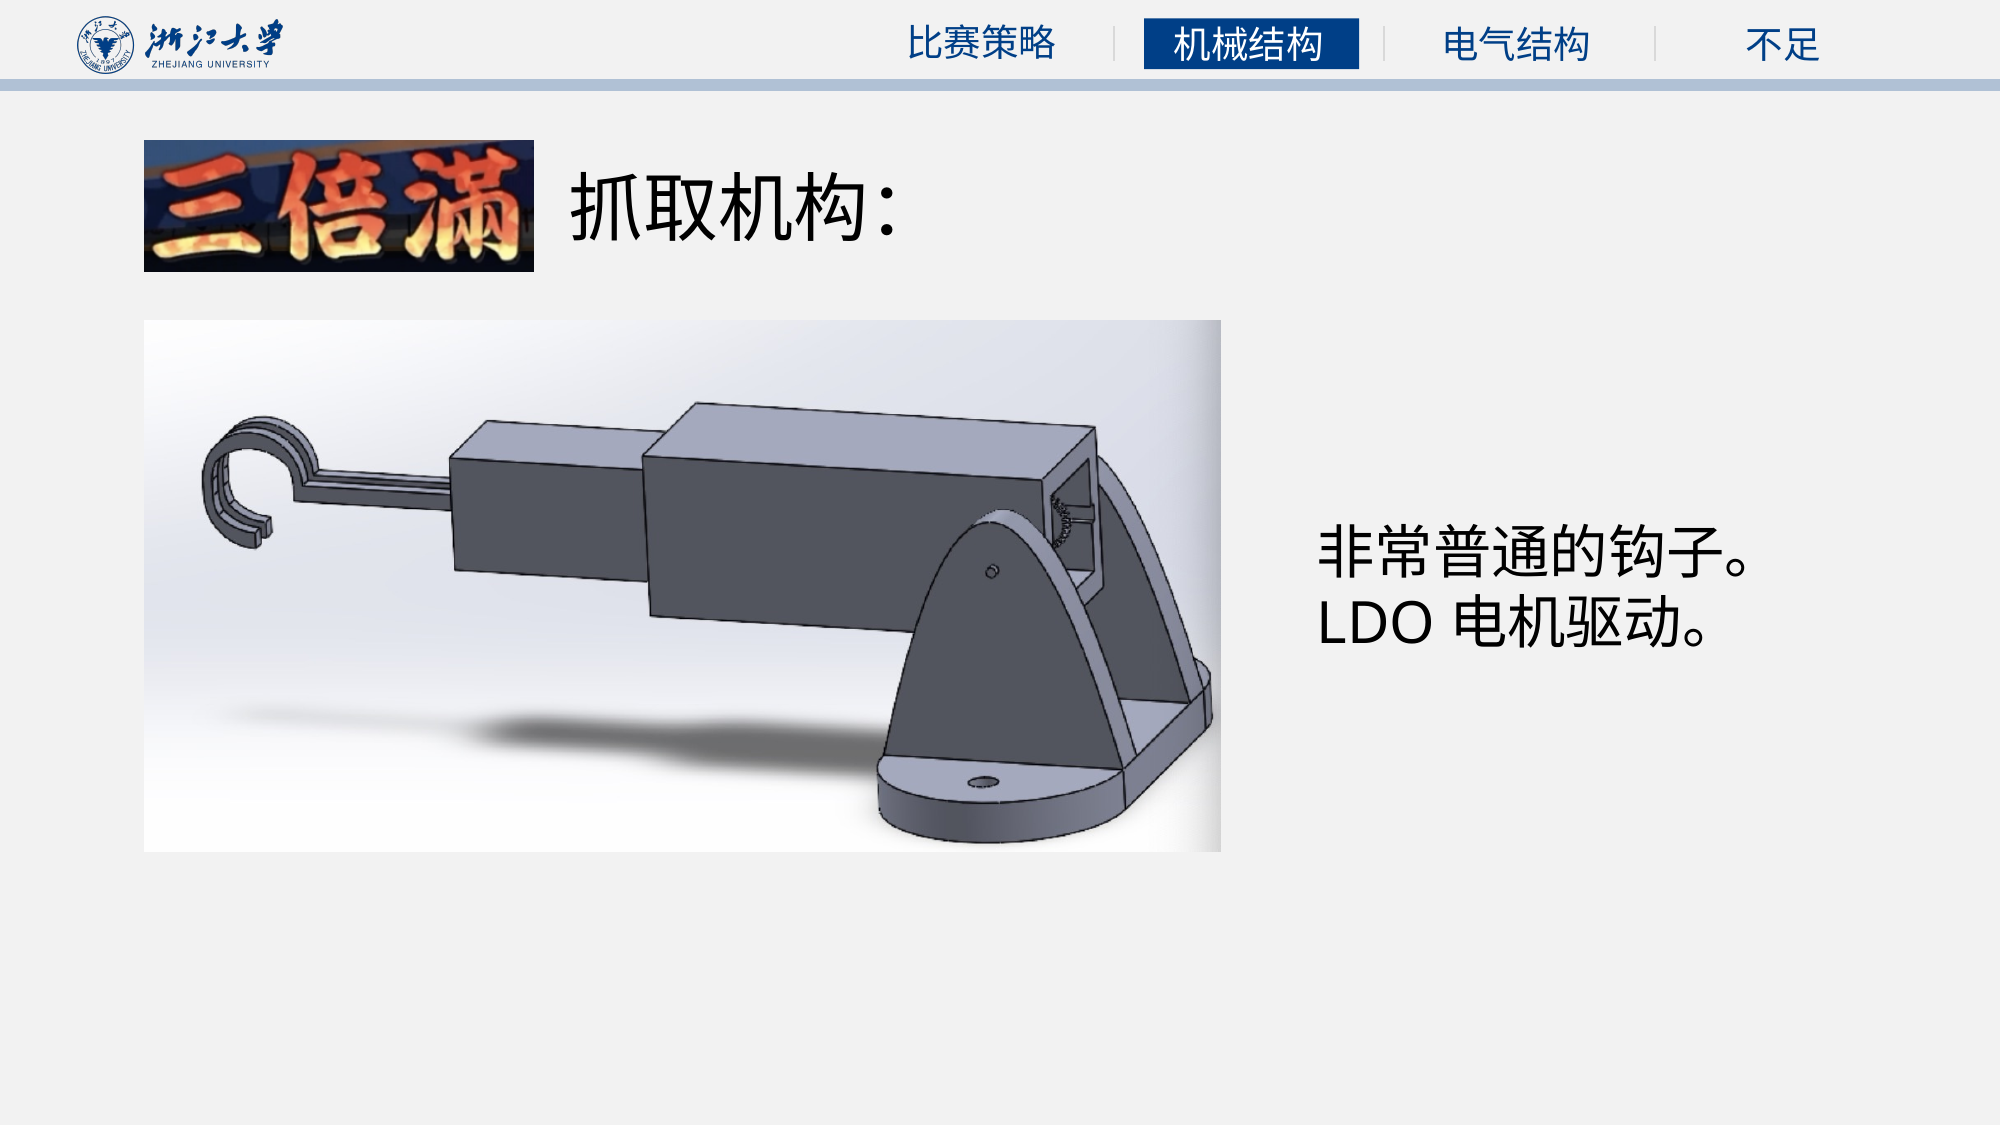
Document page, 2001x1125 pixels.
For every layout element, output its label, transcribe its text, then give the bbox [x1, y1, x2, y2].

text_box [0, 78, 2000, 92]
picture [77, 16, 283, 74]
picture [143, 320, 1221, 852]
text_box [888, 11, 1877, 75]
text_box 非常普通的钩子。LDO电机驱动。 [1302, 508, 1784, 663]
picture [144, 140, 534, 272]
text_box 抓取机构： [553, 153, 959, 258]
